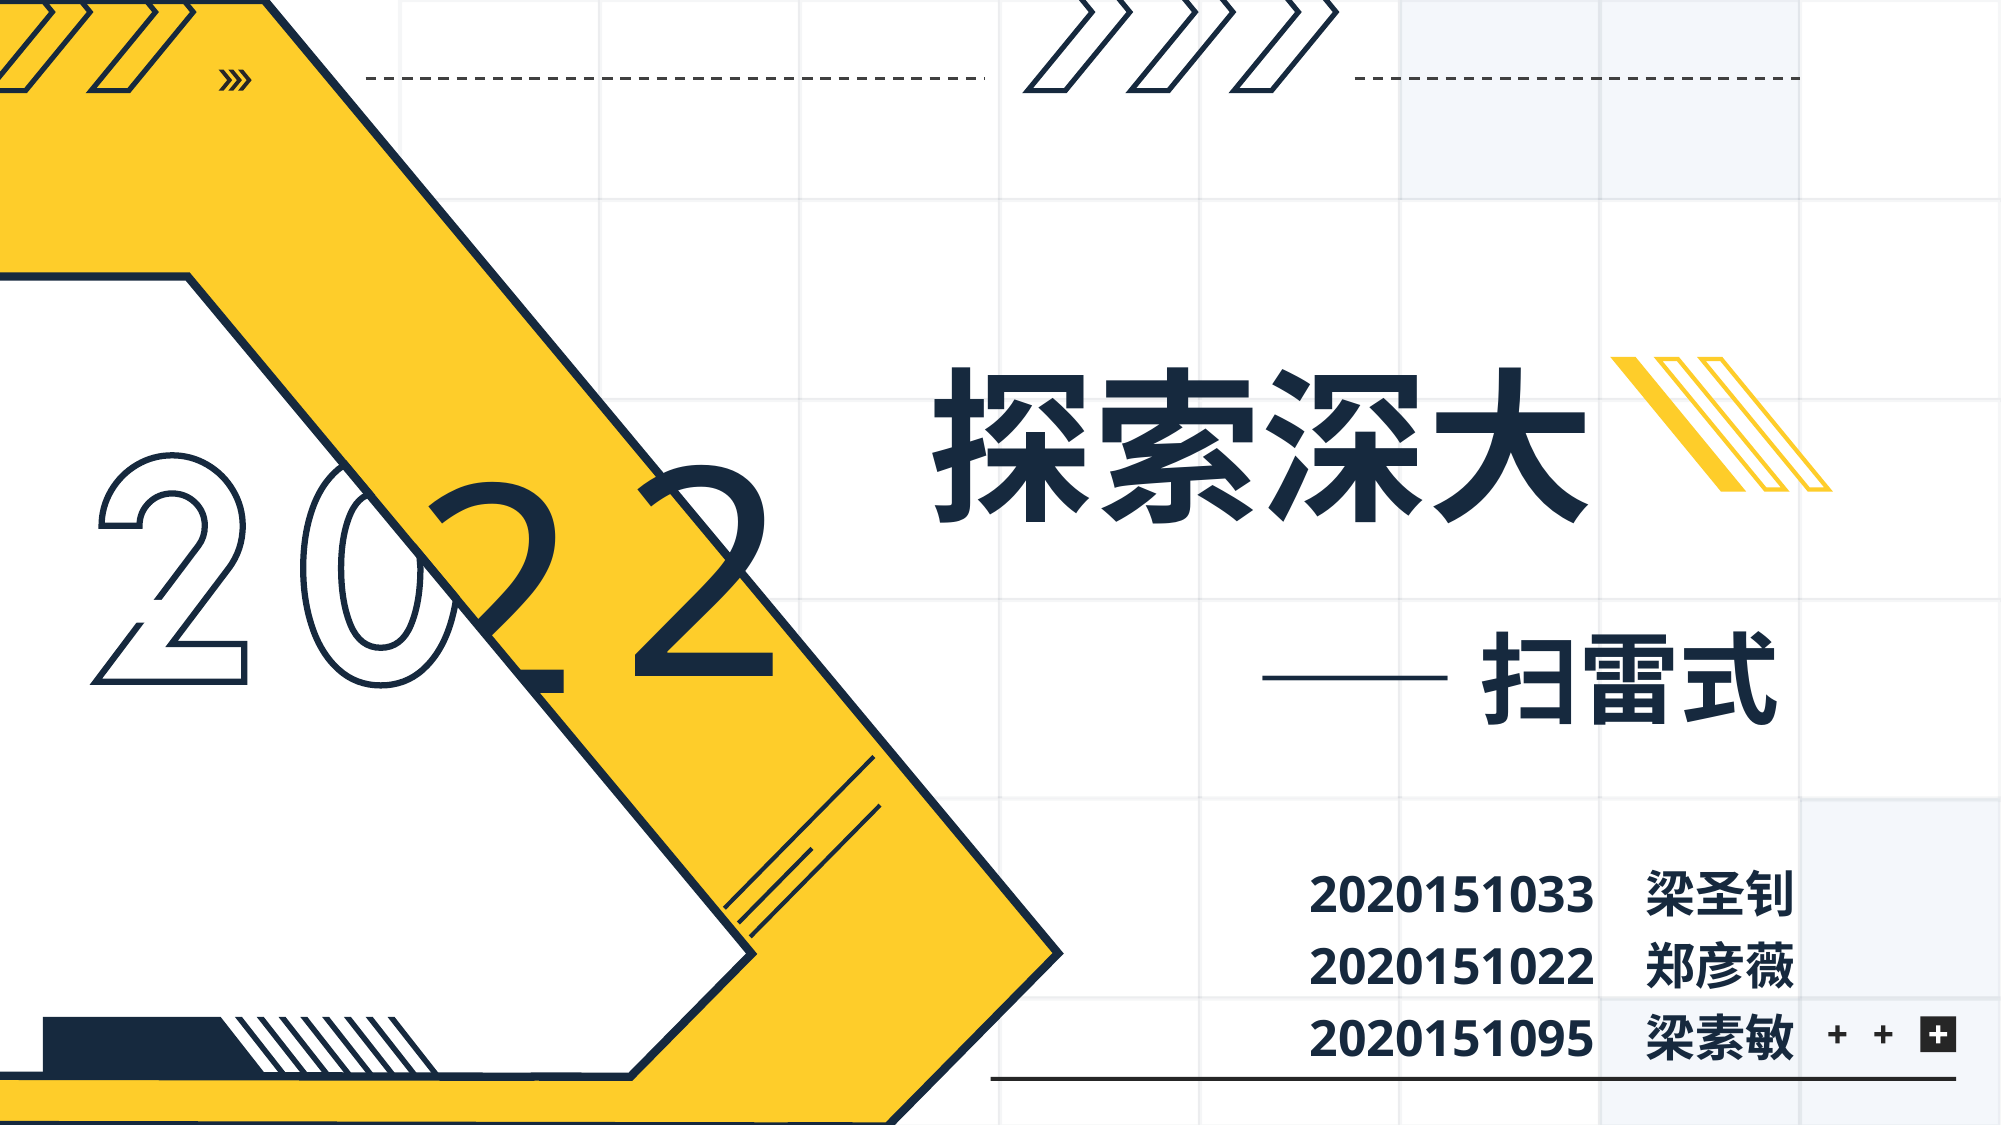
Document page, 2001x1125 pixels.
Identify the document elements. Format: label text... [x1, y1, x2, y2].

text_box [989, 1076, 1957, 1082]
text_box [218, 69, 252, 91]
text_box [1128, 0, 1235, 92]
text_box [0, 275, 754, 1078]
text_box [1025, 0, 1132, 92]
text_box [1828, 1016, 1957, 1053]
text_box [724, 756, 874, 909]
text_box 2020151033 梁圣钊 2020151022 郑彦薇 2020151095 梁素敏 [1294, 843, 2000, 1074]
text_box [1614, 358, 1829, 490]
text_box [0, 0, 1060, 1125]
text_box 2 [606, 377, 831, 742]
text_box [95, 455, 457, 686]
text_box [750, 805, 881, 937]
text_box [1231, 0, 1338, 92]
text_box 2 [397, 394, 586, 751]
text_box ——扫雷式 [1058, 585, 1795, 744]
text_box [738, 848, 812, 923]
text_box [88, 0, 195, 92]
text_box [0, 0, 92, 92]
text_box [42, 1016, 444, 1079]
text_box 探索深大 [913, 295, 1690, 551]
